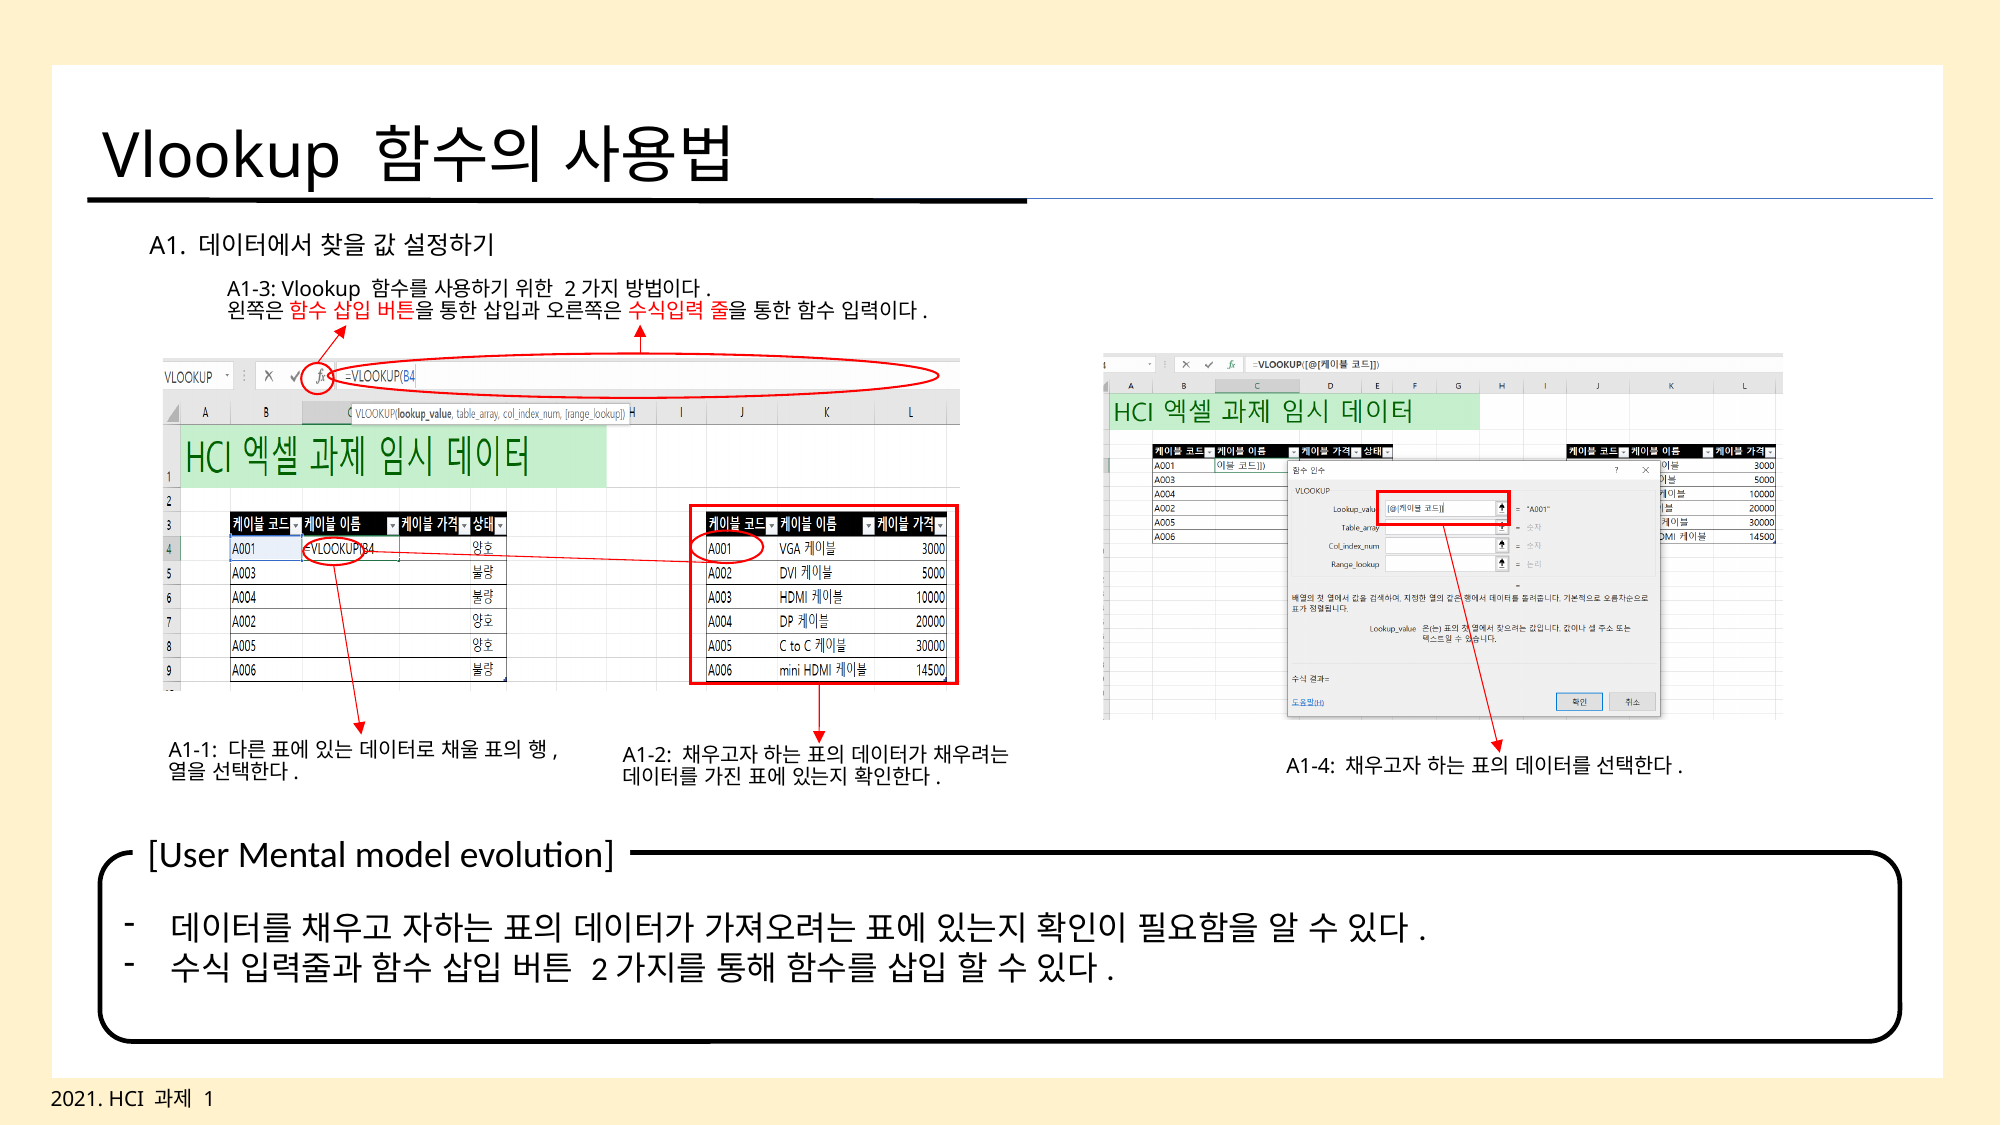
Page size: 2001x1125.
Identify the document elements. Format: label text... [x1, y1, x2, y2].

text_box A1-2: 채우고자 하는 표의 데이터가 채우려는 데이터를 가진 표에 있는지 확인한다. [607, 743, 1031, 797]
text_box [333, 565, 362, 735]
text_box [1443, 524, 1500, 753]
text_box [431, 352, 836, 358]
text_box A1-1: 다른 표에 있는 데이터로 채울 표의 행, 열을 선택한다. [153, 738, 577, 792]
text_box [53, 66, 1942, 1077]
text_box A1-4: 채우고자 하는 표의 데이터를 선택한다. [1271, 752, 1729, 786]
picture [162, 358, 960, 691]
text_box Vlookup 함수의 사용법 [87, 120, 1028, 198]
picture [1103, 353, 1783, 720]
text_box A1. 데이터에서 찾을 값 설정하기 [134, 225, 611, 268]
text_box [317, 325, 347, 363]
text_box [99, 822, 1900, 1042]
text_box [364, 546, 691, 552]
text_box 2021. HCI 과제 1 [35, 1078, 334, 1119]
text_box [0, 0, 2000, 1125]
text_box A1-3: Vlookup 함수를 사용하기 위한 2가지 방법이다. 왼쪽은 함수 삽입 버튼을 통한 삽입과 오른쪽은 수식입력 줄을 통한 함수 입력이다. [212, 277, 1083, 331]
